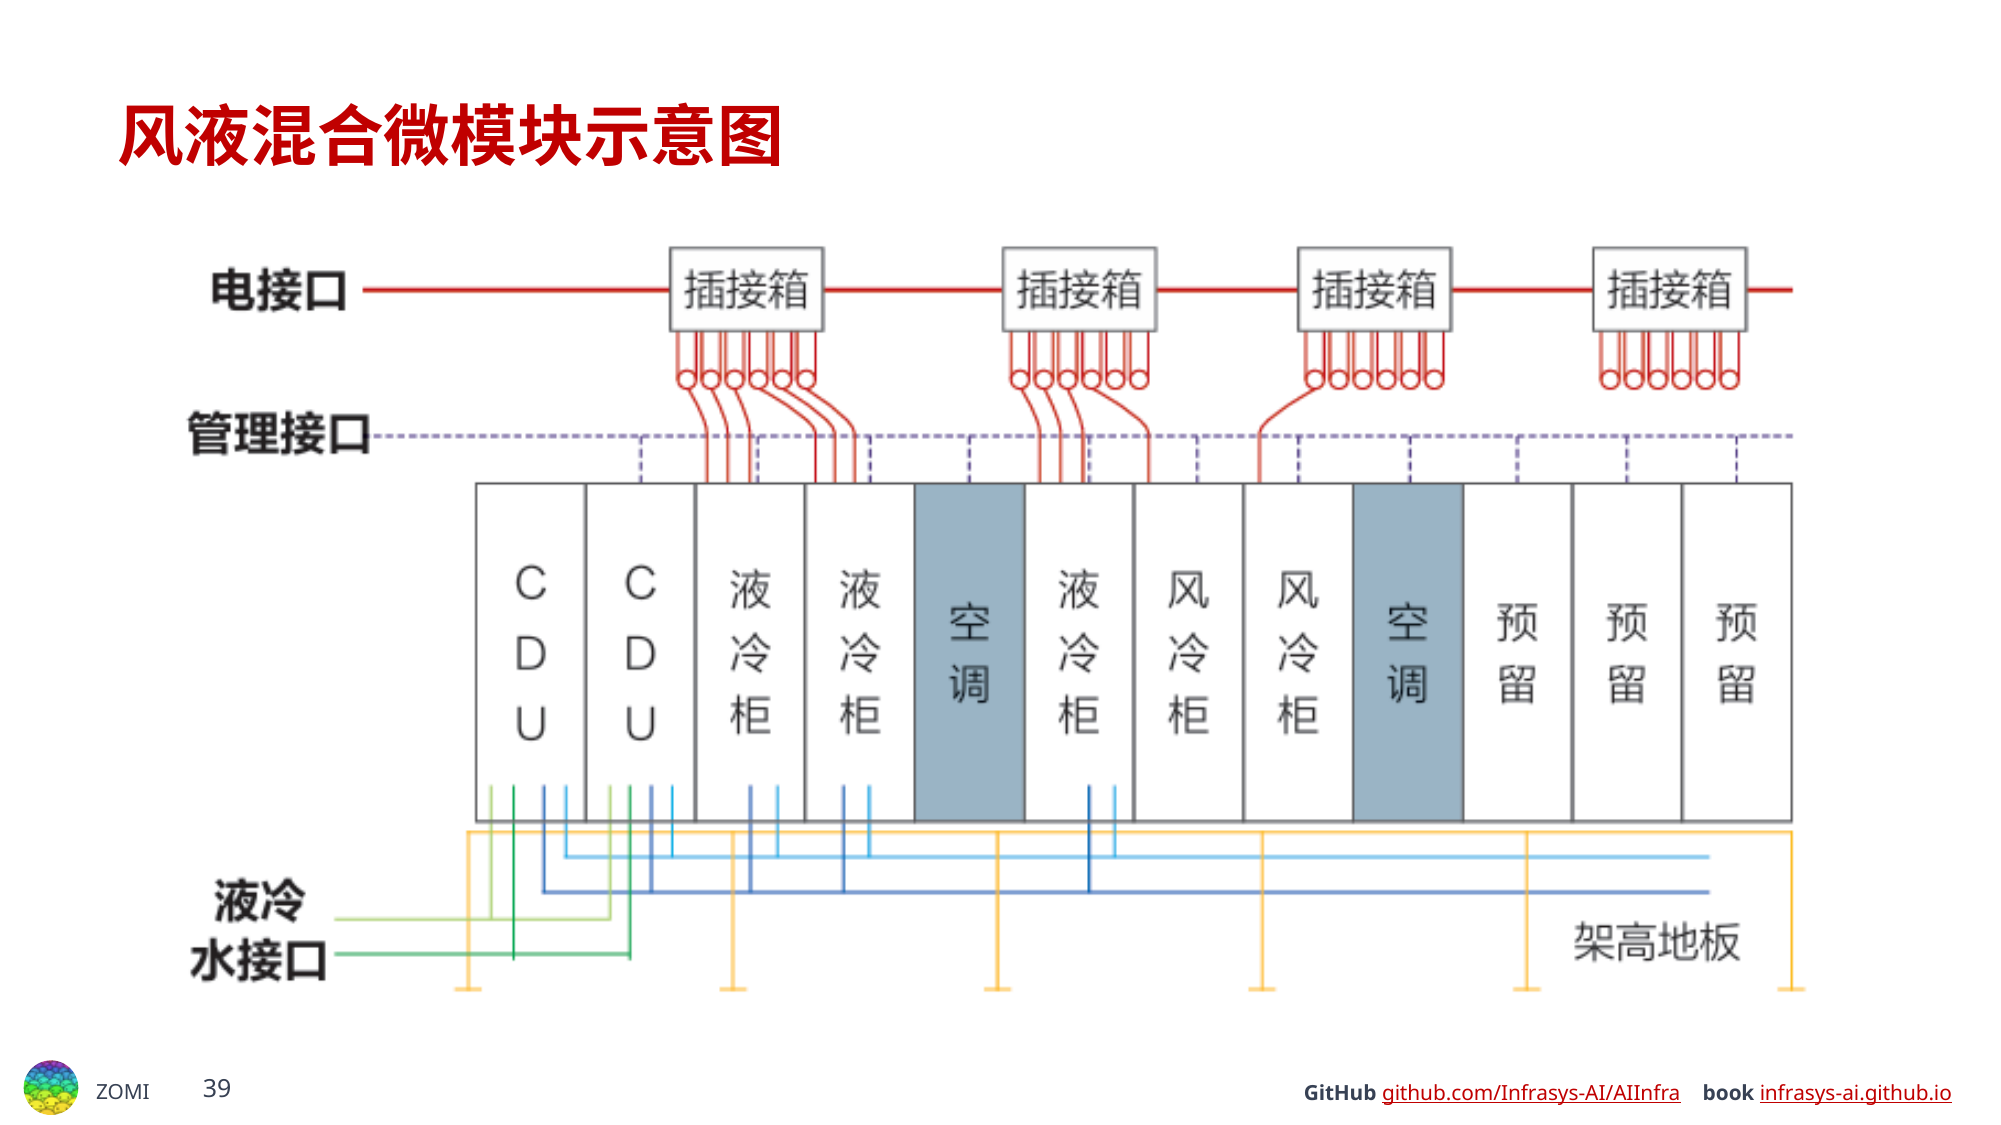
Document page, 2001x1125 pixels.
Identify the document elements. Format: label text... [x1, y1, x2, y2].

title 风液混合微模块示意图 [102, 85, 1901, 183]
picture [159, 220, 1839, 1026]
picture [23, 1060, 79, 1115]
